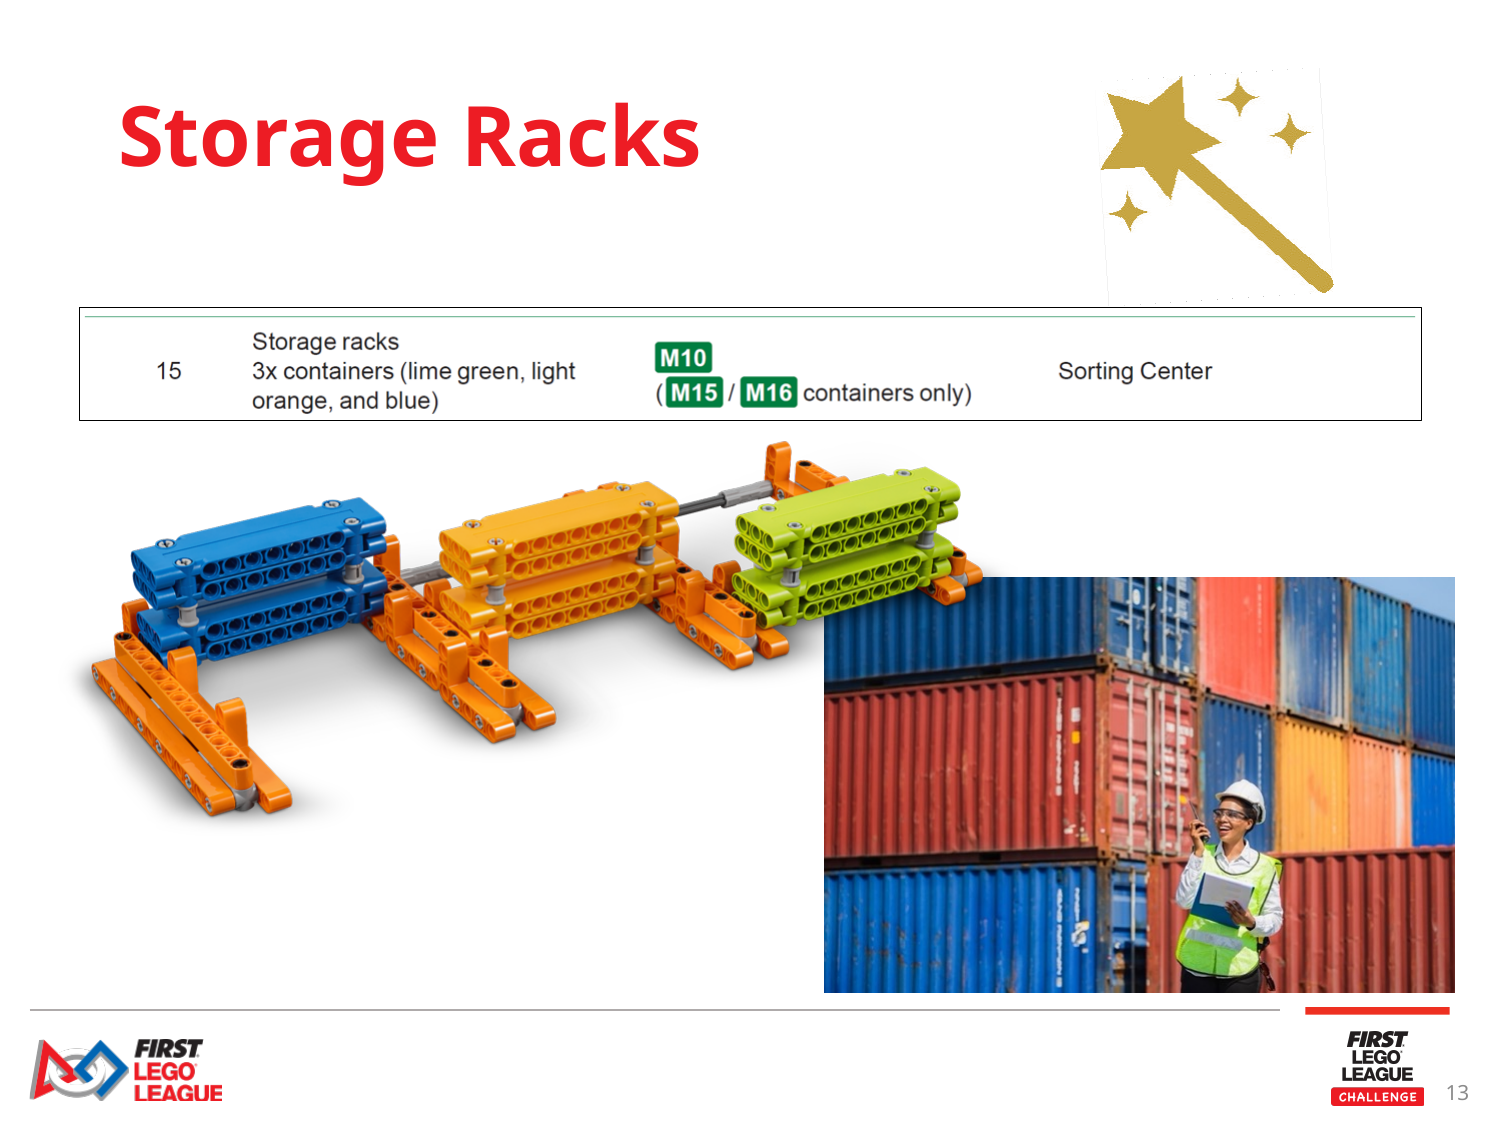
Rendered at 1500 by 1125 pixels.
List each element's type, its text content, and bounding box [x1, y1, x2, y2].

picture [1101, 74, 1327, 300]
picture [29, 306, 1455, 993]
slide_number 13 [1425, 1076, 1484, 1111]
title Storage Racks [103, 59, 1397, 219]
